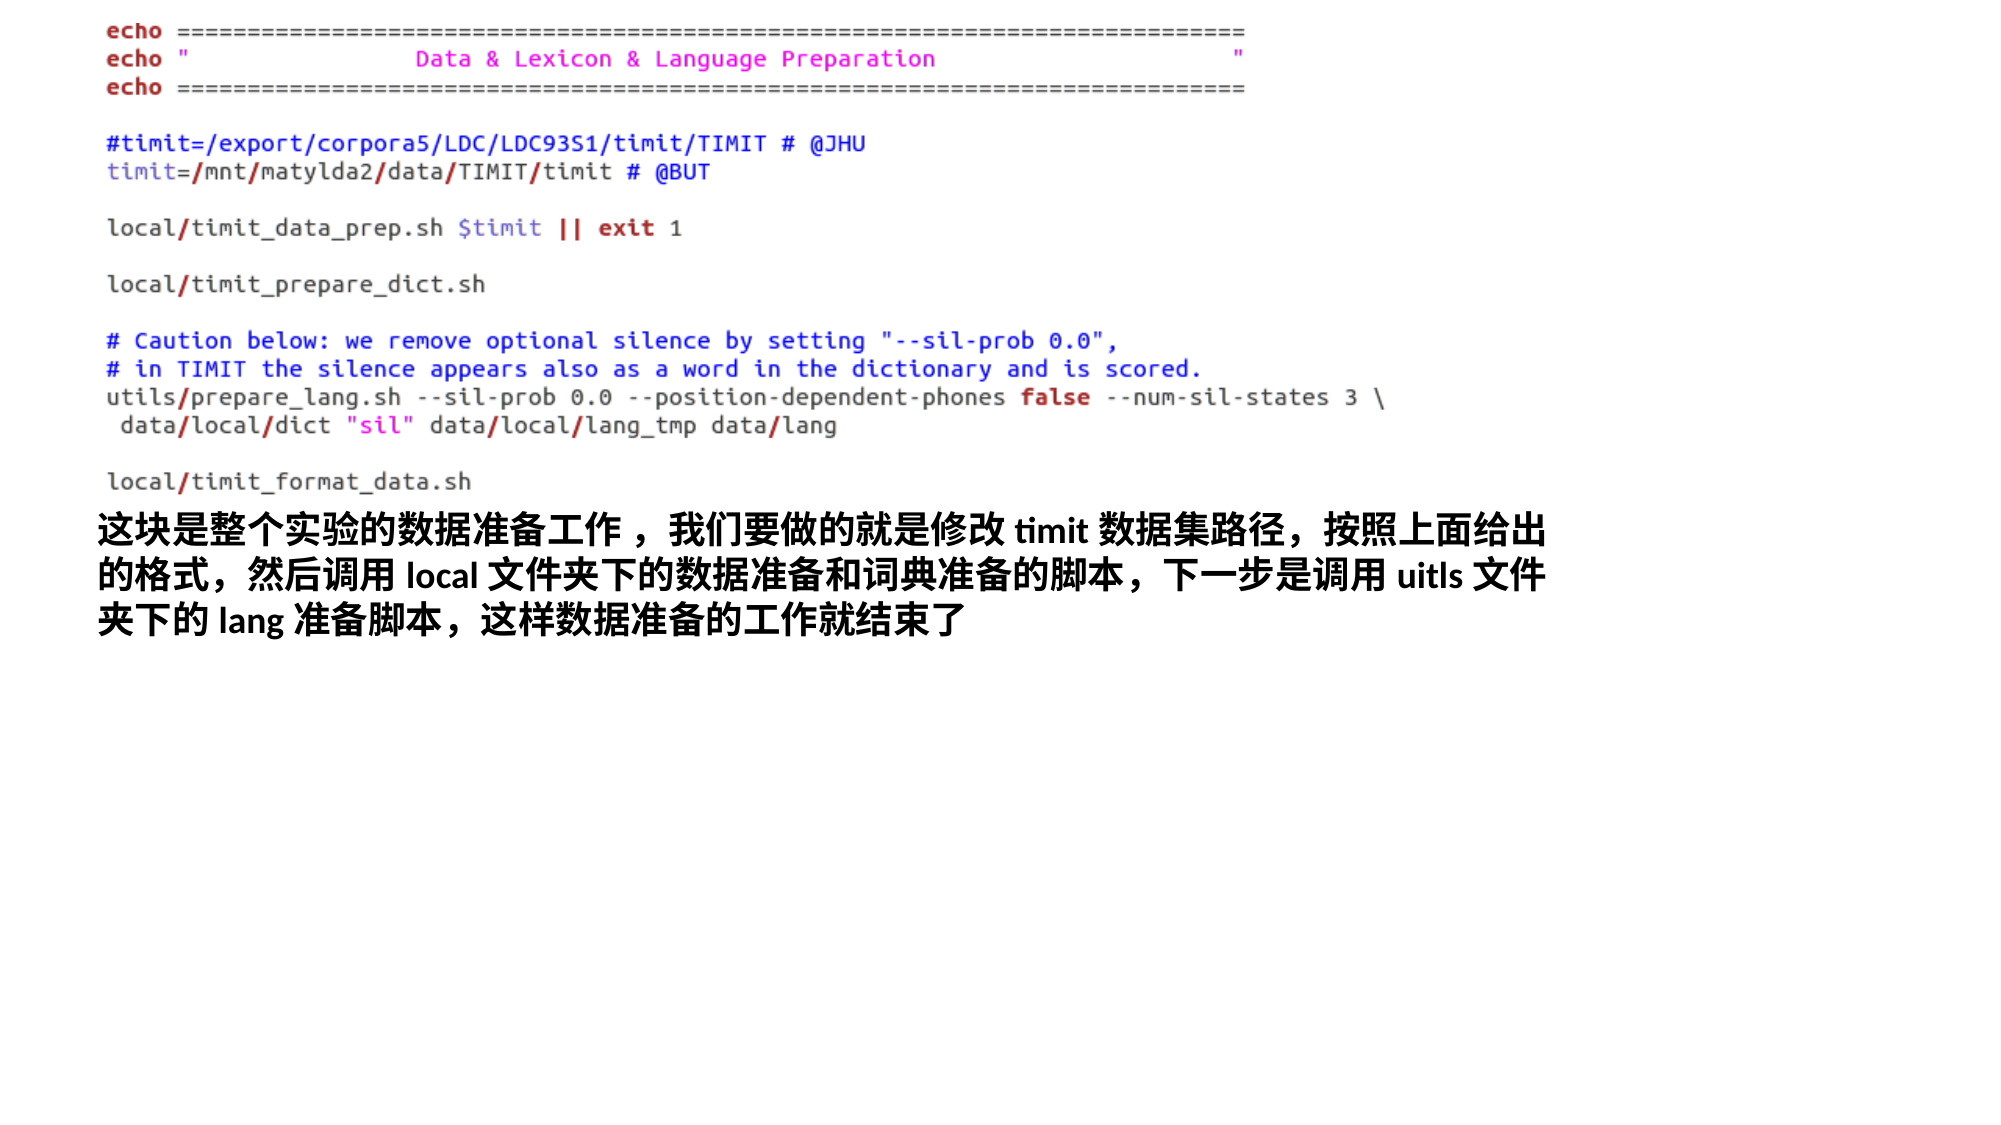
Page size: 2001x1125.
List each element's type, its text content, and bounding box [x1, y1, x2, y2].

text_box 这块是整个实验的数据准备工作 ，我们要做的就是修改timit数据集路径，按照上面给出的格式，然后调用local文件夹下的数据准备和词典准备的脚本，下一步是调用uitls文件夹下的lang准备脚本，这样数据准备的工作就结束了 [82, 498, 1568, 649]
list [102, 23, 1418, 504]
